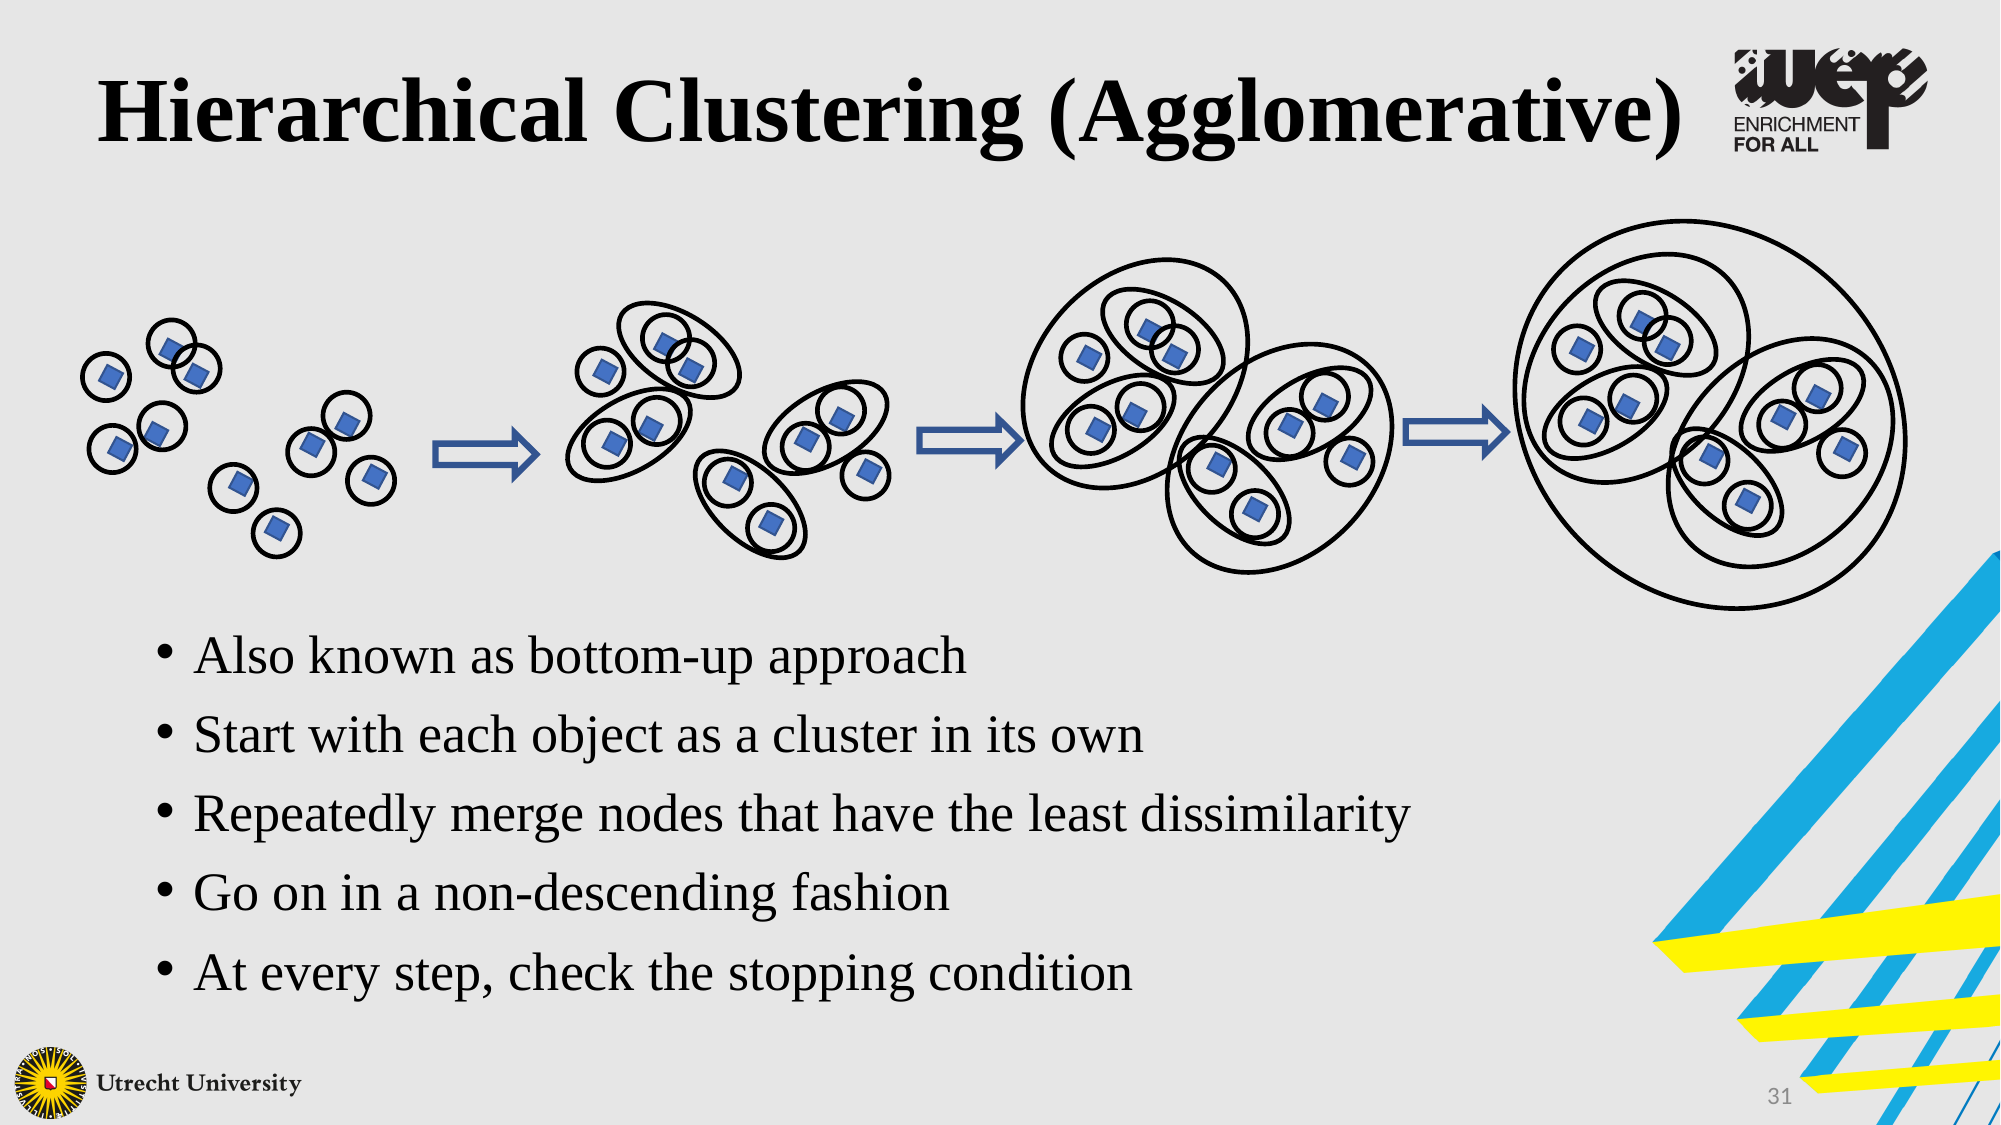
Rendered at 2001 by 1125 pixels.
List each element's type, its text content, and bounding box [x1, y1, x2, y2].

picture [0, 0, 2001, 1125]
text_box Also known as bottom-up approach Start with each object as a cluster in its own Repeatedly merge nodes that have the least dissimilarity Go on in a non-descending fashion At every step, check the stopping condition [140, 624, 1866, 1041]
slide_number 31 [1357, 1065, 1808, 1125]
text_box Hierarchical Clustering (Agglomerative) [82, 2, 1863, 221]
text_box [82, 234, 1918, 596]
